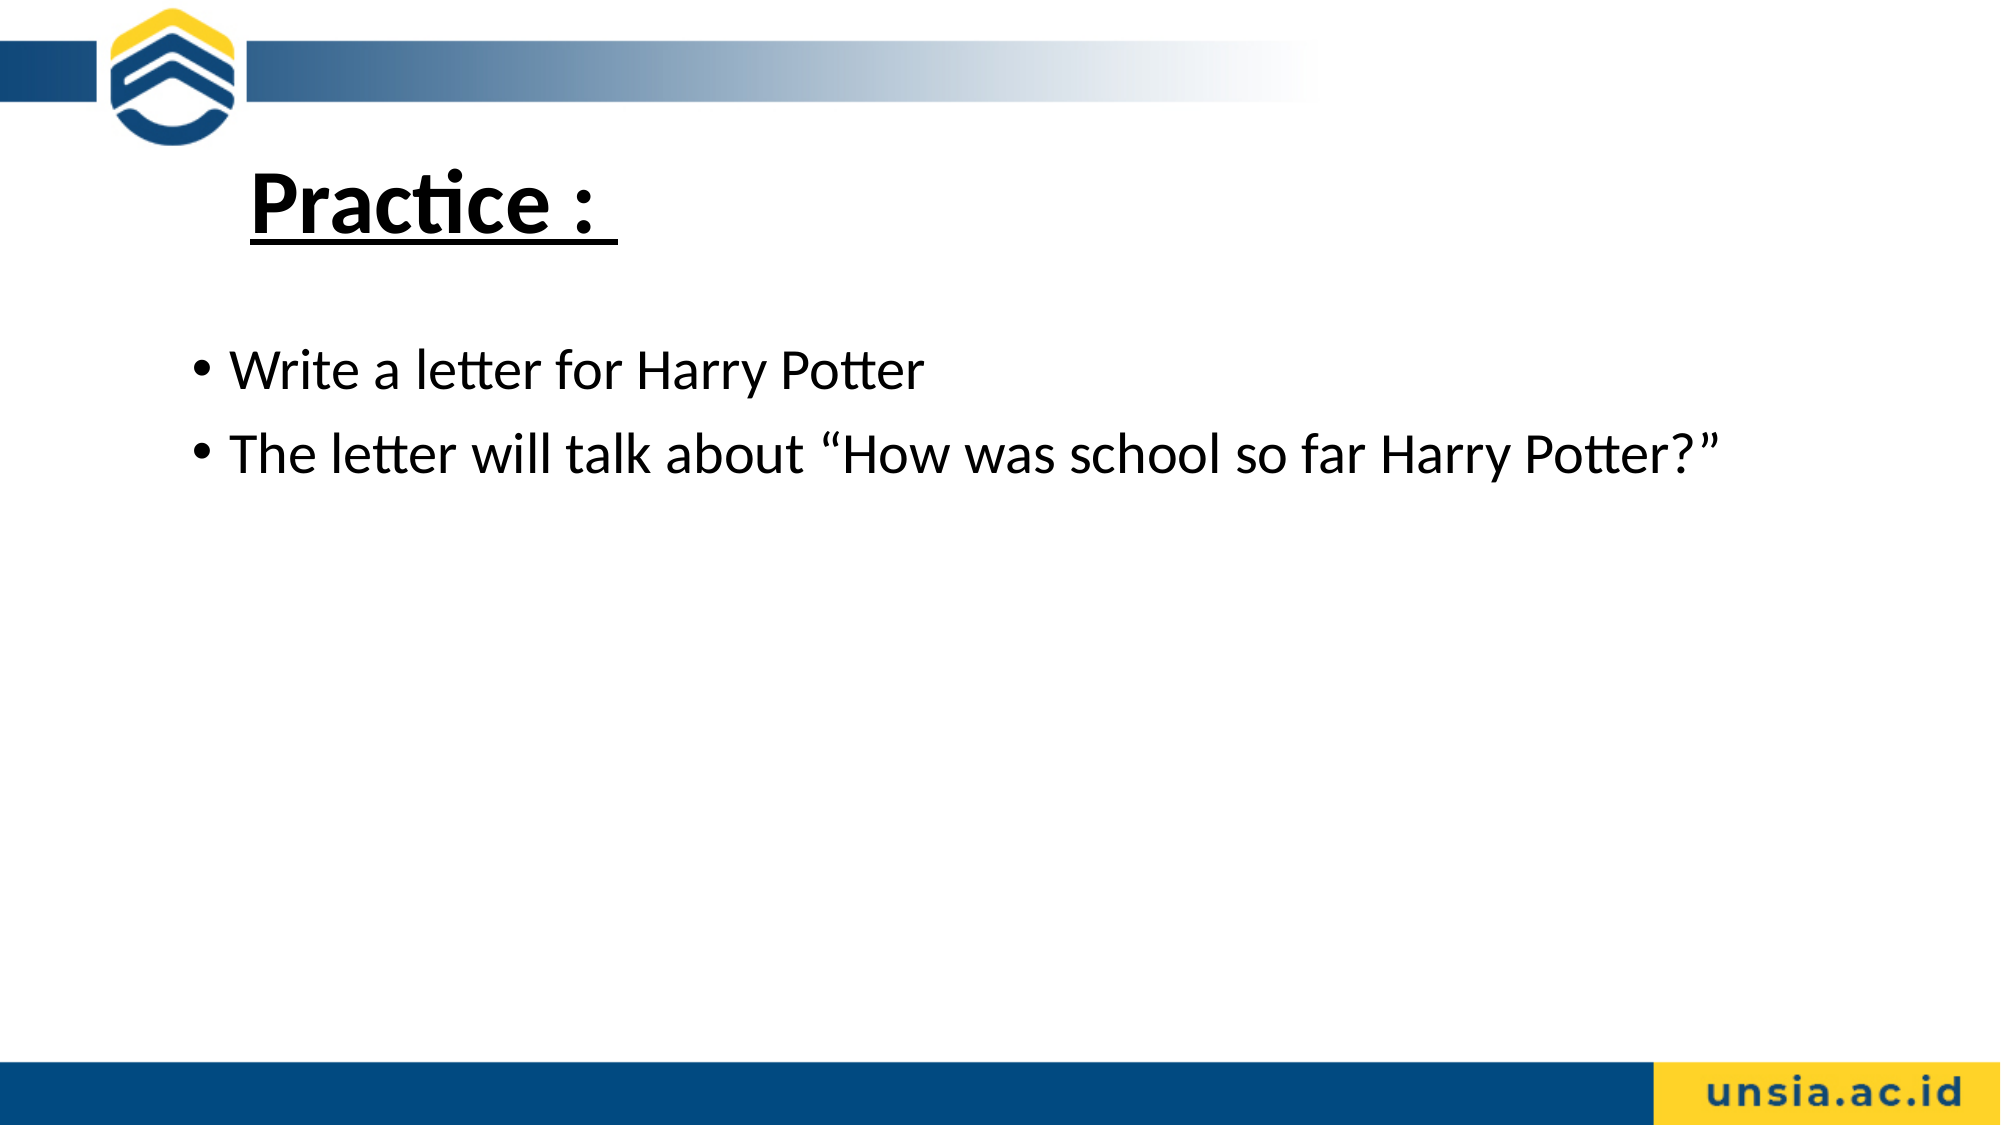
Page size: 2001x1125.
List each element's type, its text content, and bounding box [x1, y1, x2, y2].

list Write a letter for Harry Potter The letter will talk about “How was school so far Harry Potter?” [176, 331, 1863, 1014]
picture [0, 0, 2001, 1125]
title Practice : [235, 130, 1863, 278]
